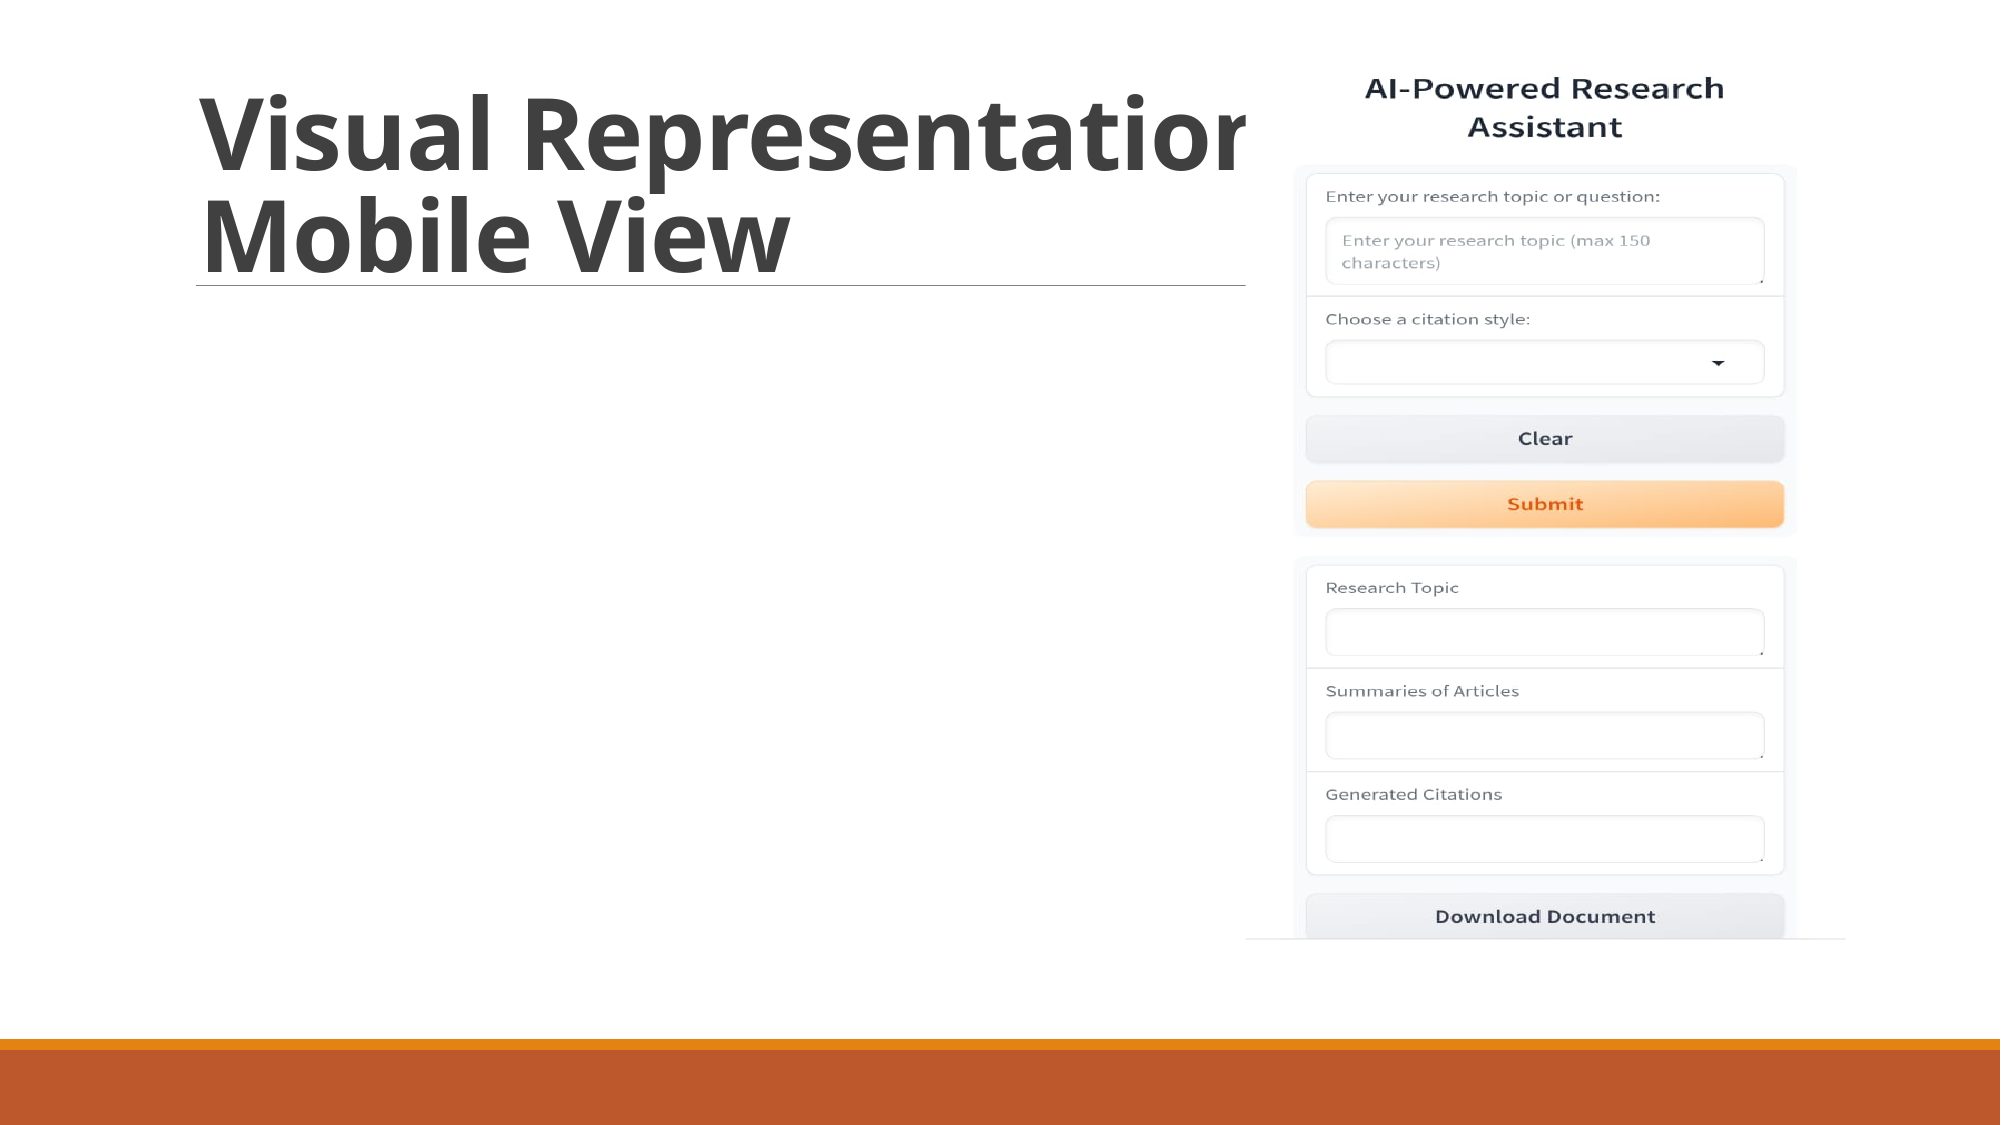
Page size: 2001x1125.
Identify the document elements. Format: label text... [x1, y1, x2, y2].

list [1245, 59, 1847, 944]
title Visual Representation Mobile View [184, 145, 1242, 300]
